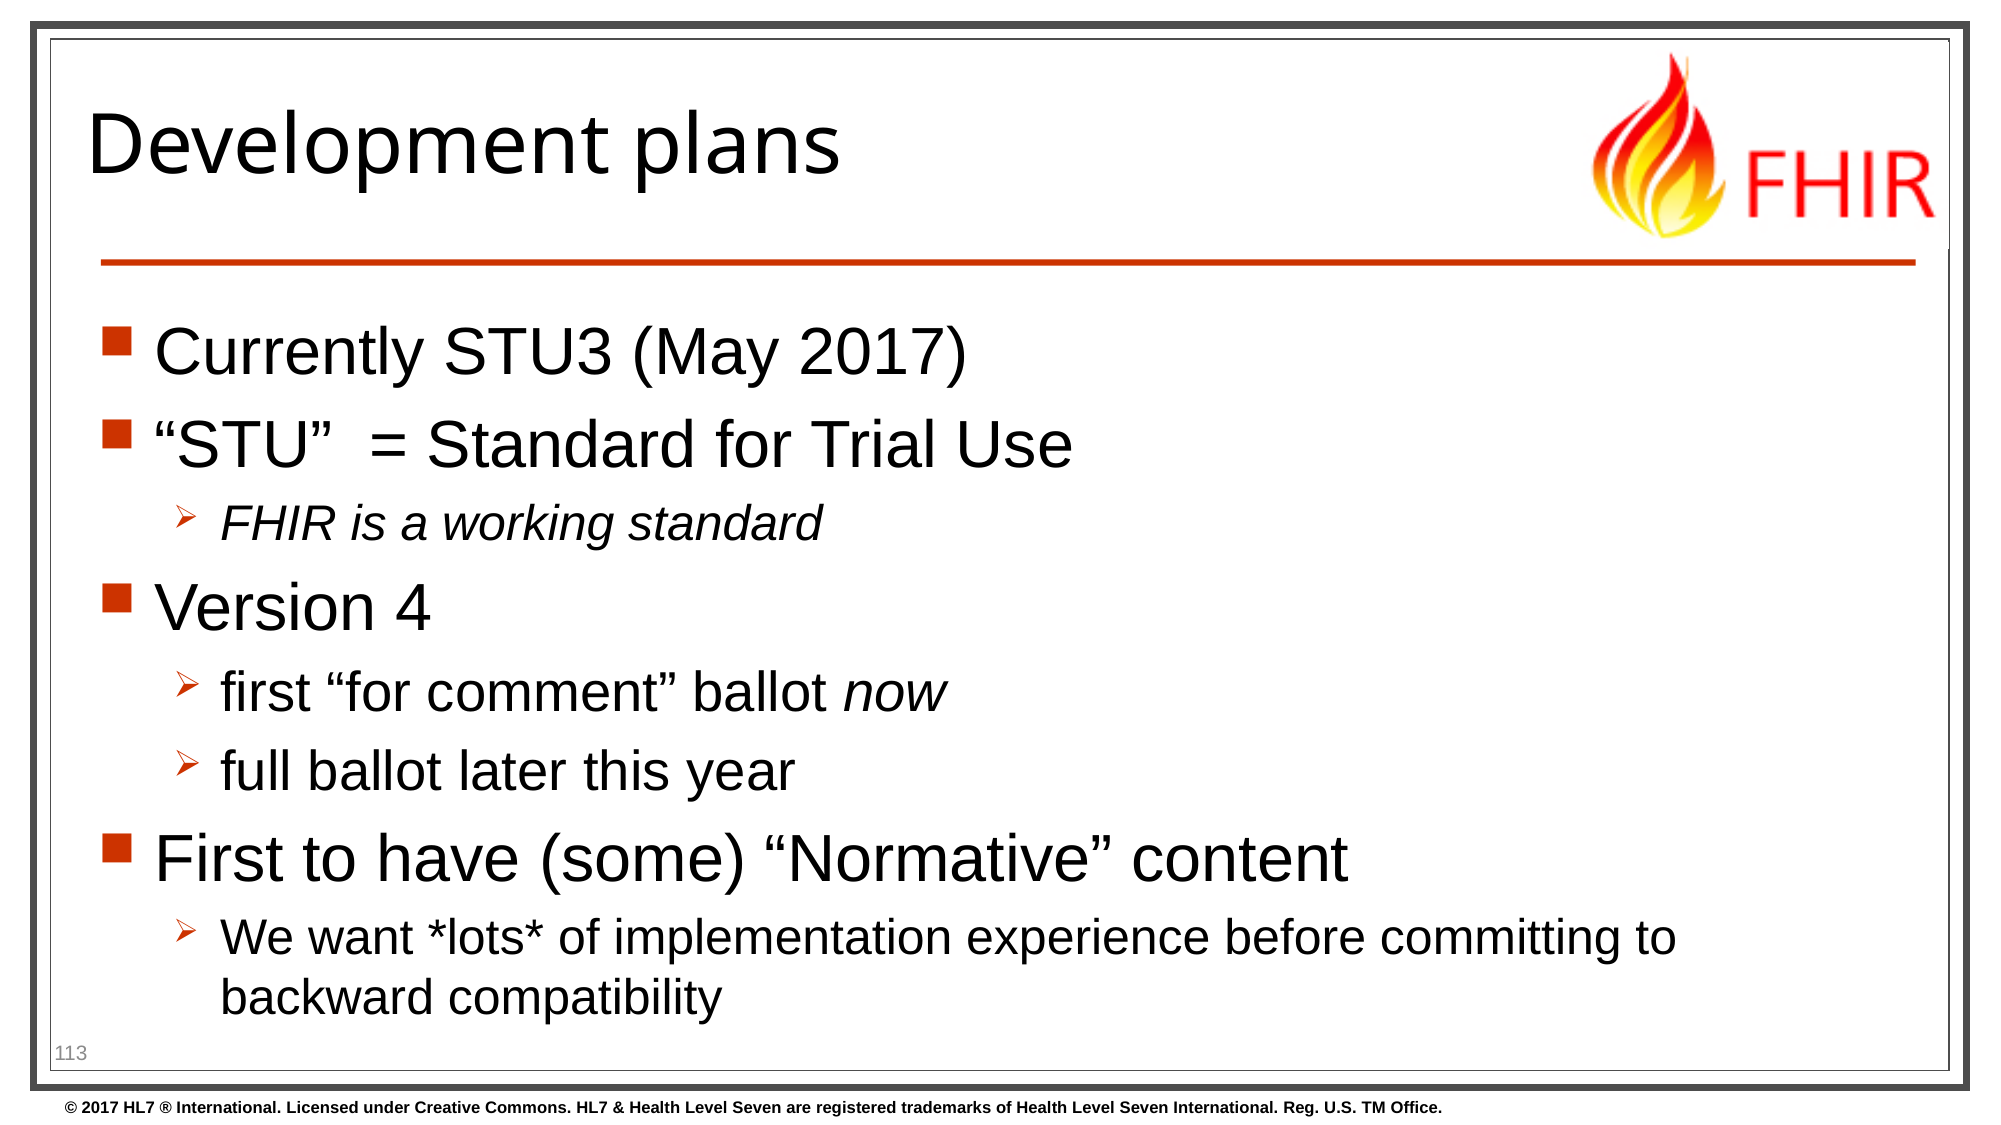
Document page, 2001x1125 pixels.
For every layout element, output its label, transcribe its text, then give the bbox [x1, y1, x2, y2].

picture [1578, 42, 1949, 249]
list Currently STU3 (May 2017) “STU” = Standard for Trial Use FHIR is a working standard Version 4 first “for comment” ballot now full ballot later this year First to have (some) “Normative” content We want *lots* of implementation experience before committing to backward compatibility [83, 299, 1917, 1035]
title Development plans [70, 54, 1504, 244]
slide_number 113 [39, 1034, 197, 1071]
